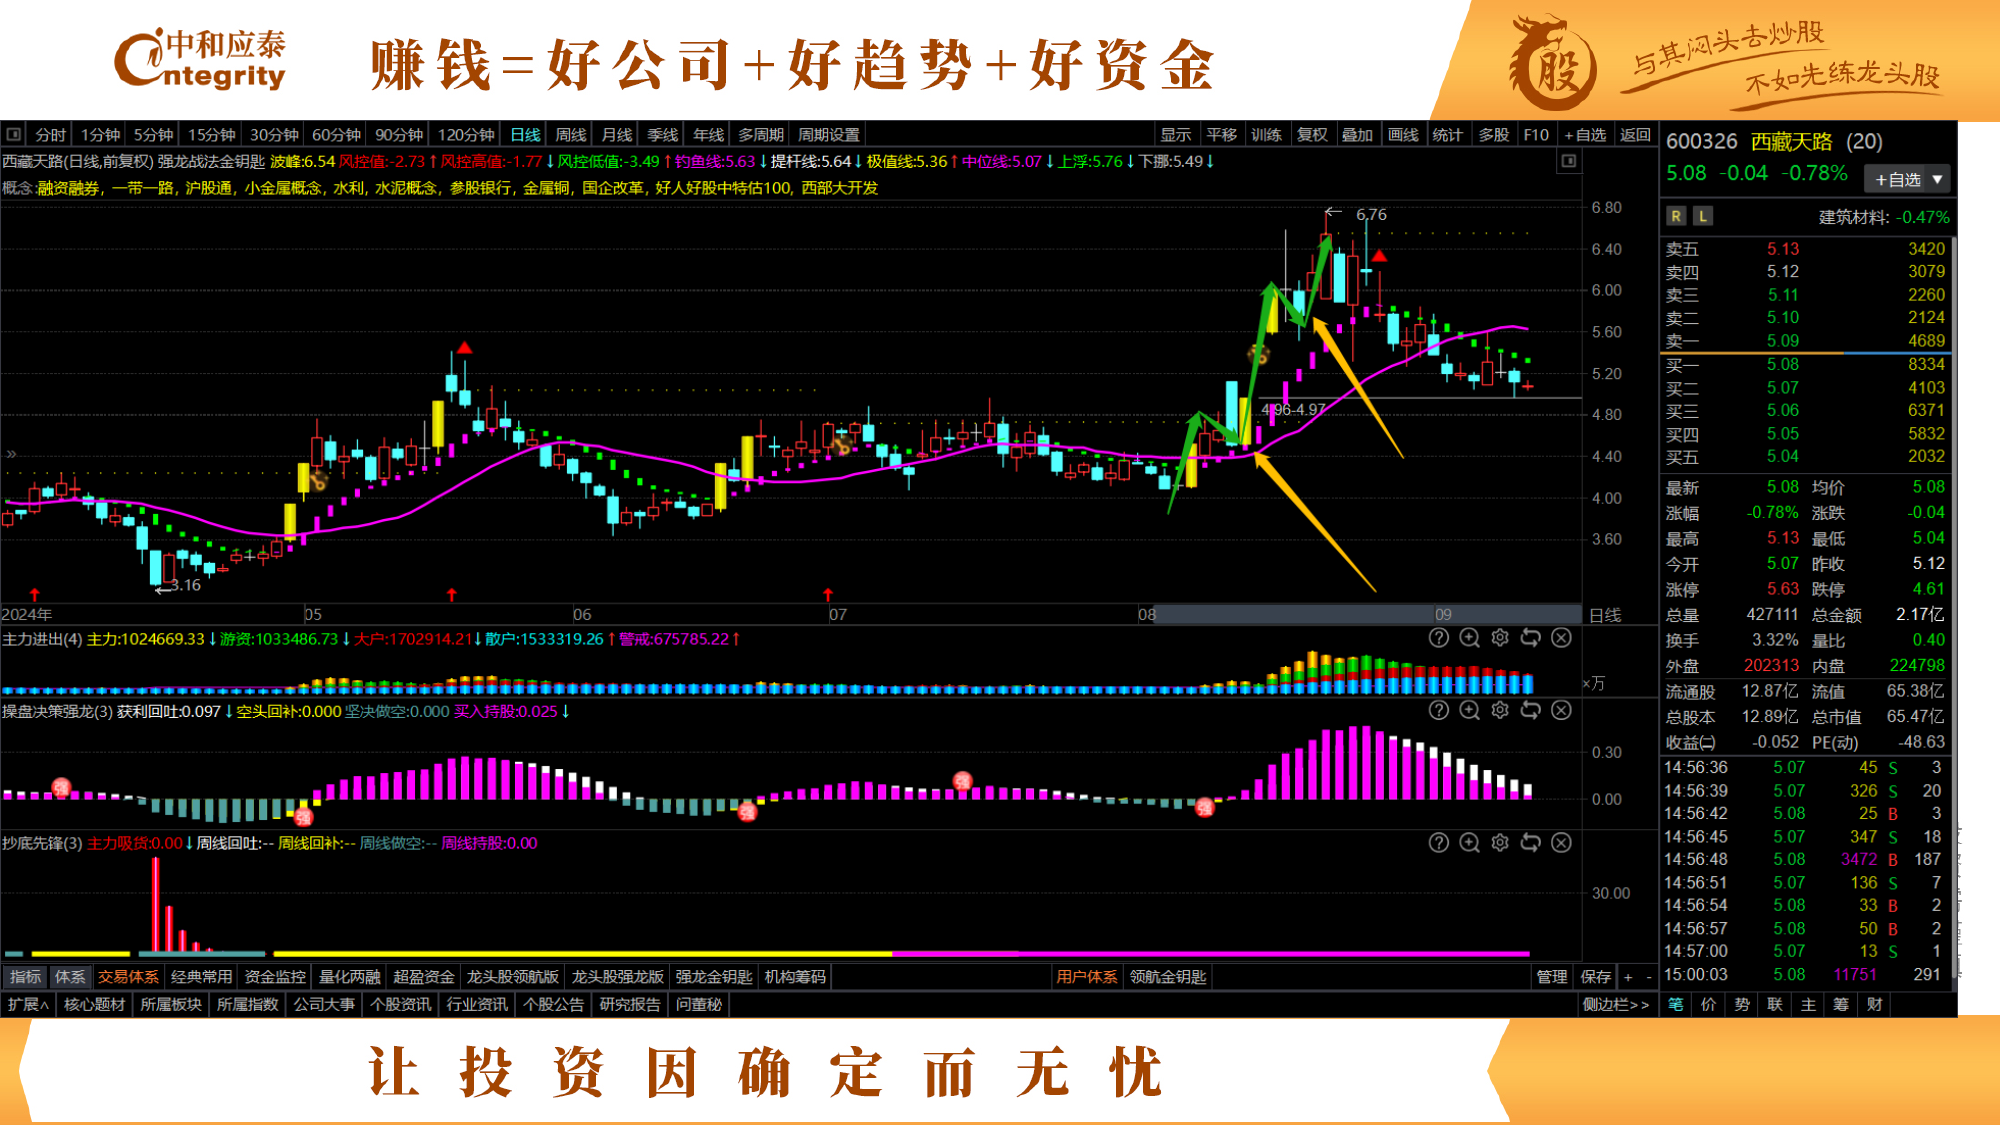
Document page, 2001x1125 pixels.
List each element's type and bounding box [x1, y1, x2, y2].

list [0, 120, 1958, 1018]
picture [0, 0, 2000, 1125]
